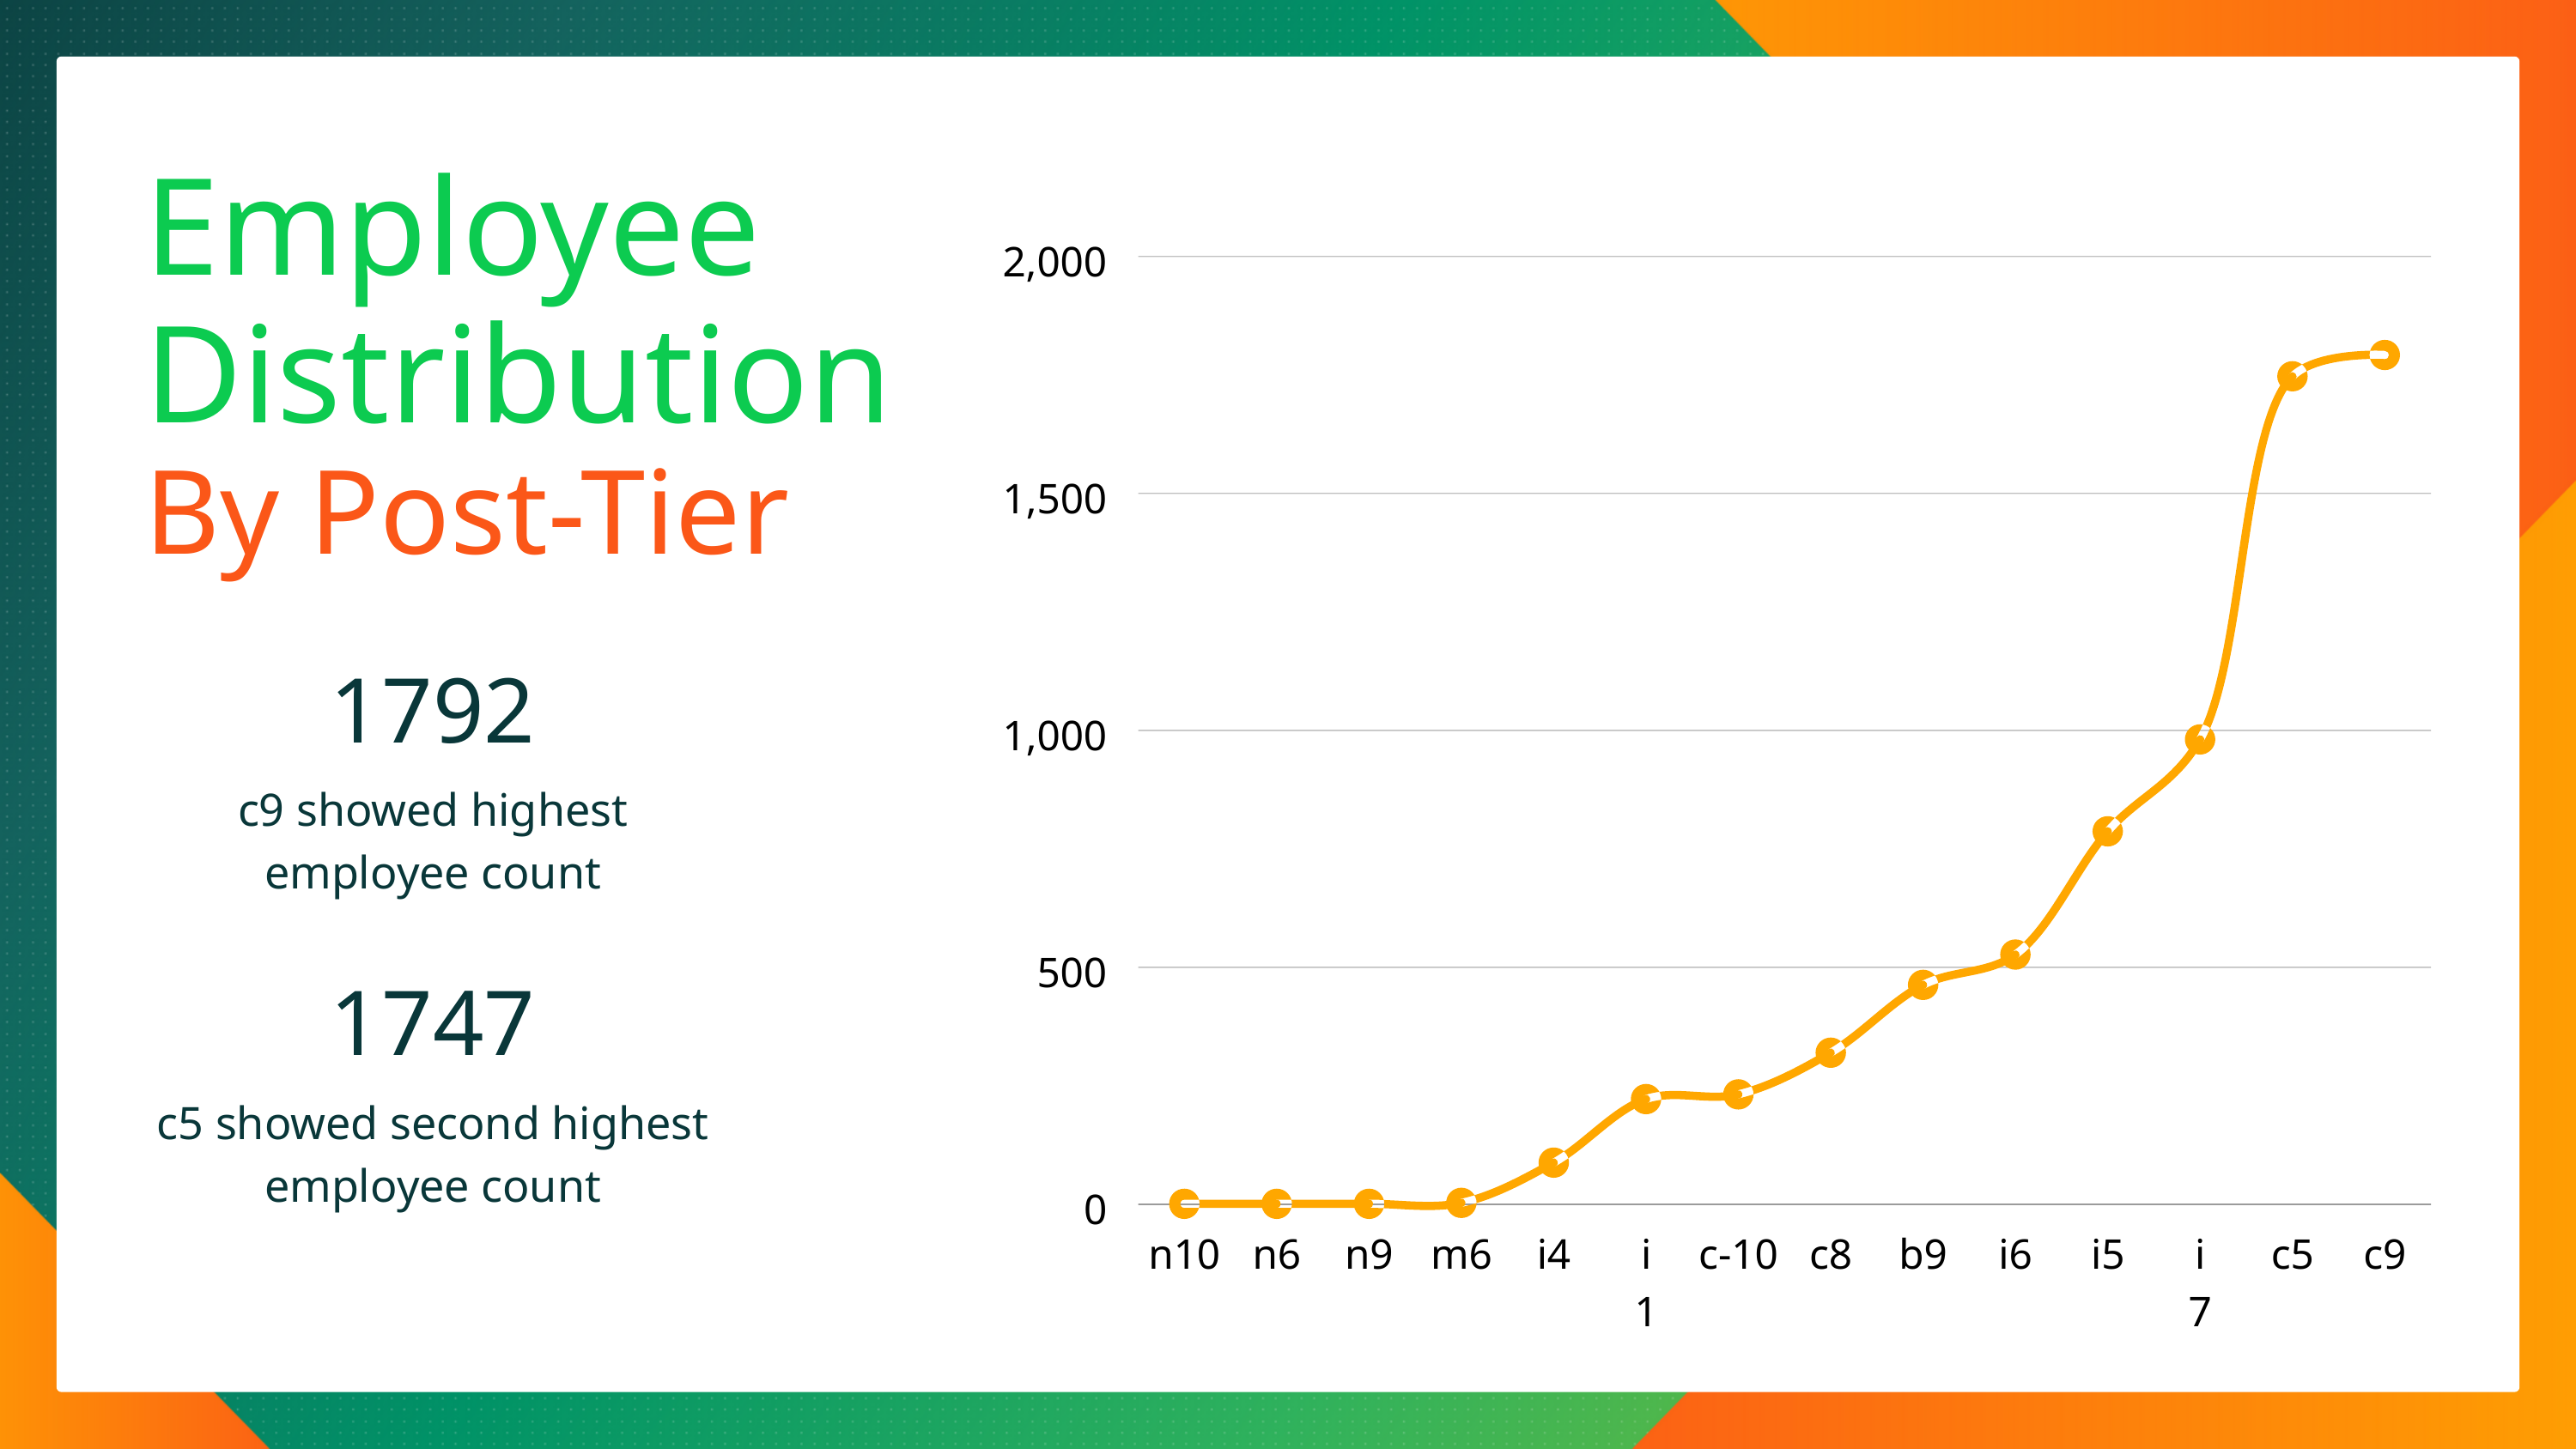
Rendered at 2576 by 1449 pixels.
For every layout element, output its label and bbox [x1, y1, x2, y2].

text_box [987, 232, 2432, 1273]
text_box [144, 966, 722, 1205]
text_box [0, 0, 2576, 1449]
text_box [56, 56, 2520, 1392]
text_box [144, 652, 722, 893]
